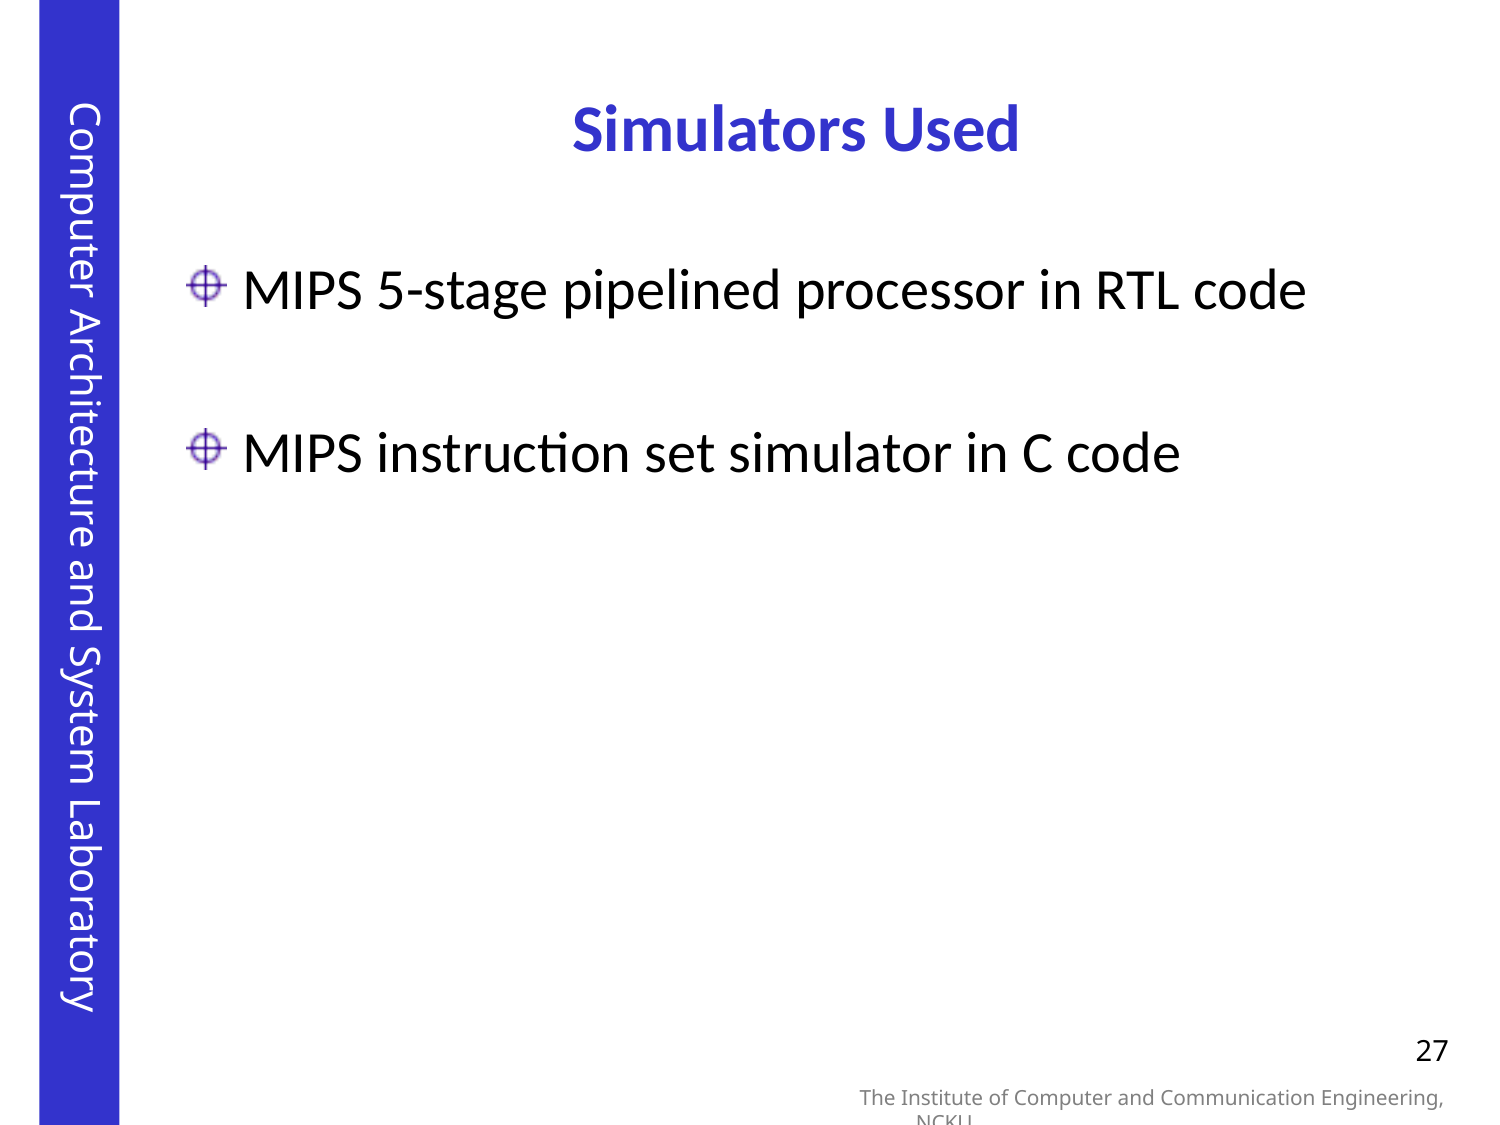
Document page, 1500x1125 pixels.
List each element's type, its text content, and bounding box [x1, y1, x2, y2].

title Simulators Used [135, 30, 1460, 219]
picture [186, 428, 227, 470]
picture [186, 265, 227, 307]
slide_number 27 [1151, 1024, 1465, 1101]
list MIPS 5-stage pipelined processor in RTL code MIPS instruction set simulator in C code [170, 243, 1388, 1001]
